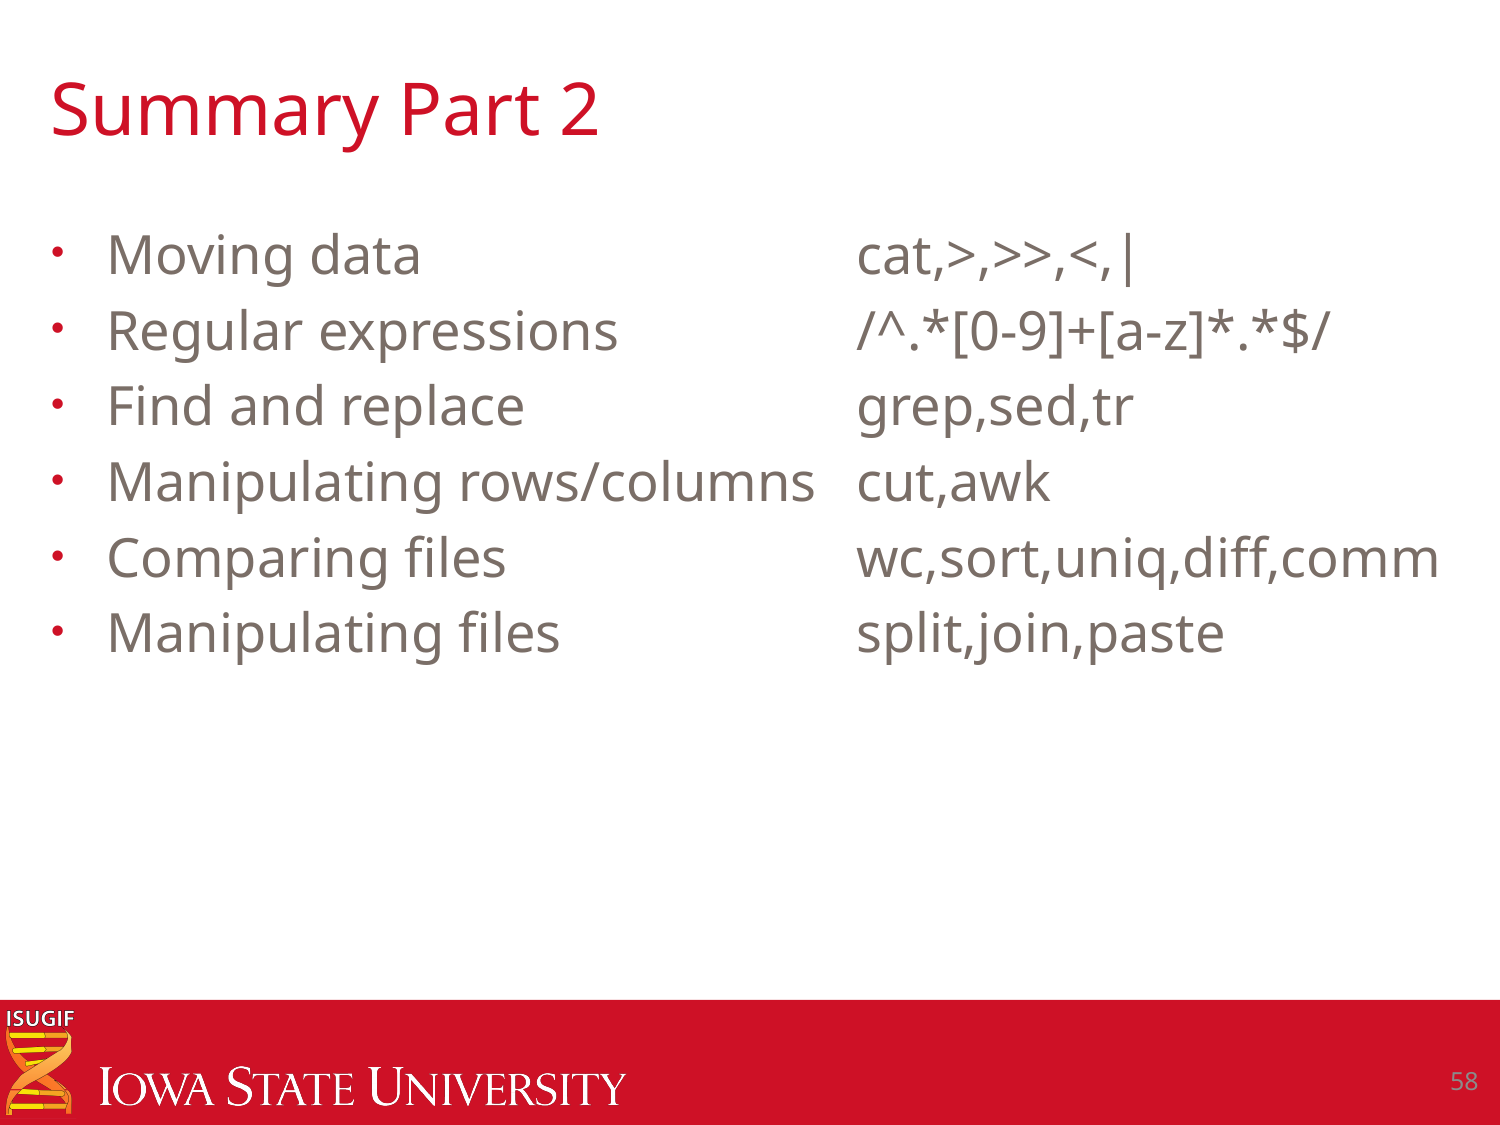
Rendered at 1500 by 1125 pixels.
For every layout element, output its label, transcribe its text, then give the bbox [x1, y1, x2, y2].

title Summary Part 2 [34, 12, 1311, 201]
list Moving data cat,>,>>,<,| Regular expressions /^.*[0-9]+[a-z]*.*$/ Find and replace grep,sed,tr Manipulating rows/columns cut,awk Comparing files wc,sort,uniq,diff,comm Manipulating files split,join,paste [34, 212, 1476, 976]
picture [99, 1066, 627, 1110]
picture [0, 1006, 77, 1119]
